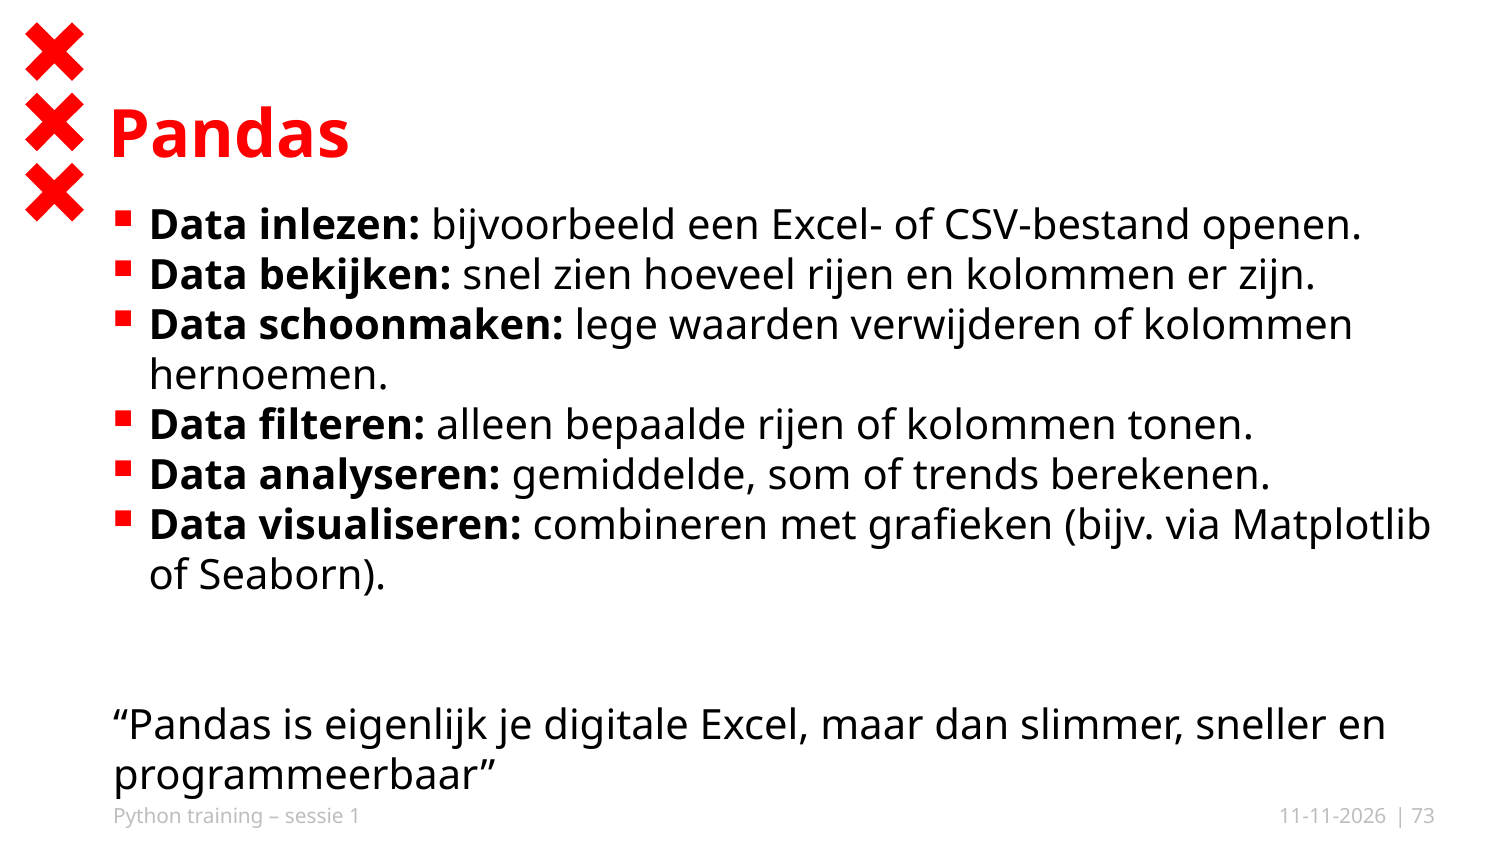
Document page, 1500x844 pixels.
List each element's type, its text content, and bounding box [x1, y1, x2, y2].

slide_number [1262, 802, 1387, 833]
slide_number | 73 [1394, 802, 1442, 833]
list Data inlezen: bijvoorbeeld een Excel- of CSV-bestand openen. Data bekijken: snel zien hoeveel rijen en kolommen er zijn. Data schoonmaken: lege waarden verwijderen of kolommen hernoemen. Data filteren: alleen bepaalde rijen of kolommen tonen. Data analyseren: gemiddelde, som of trends berekenen. Data visualiseren: combineren met grafieken (bijv. via Matplotlib of Seaborn). “Pandas is eigenlijk je digitale Excel, maar dan slimmer, sneller en programmeerbaar” [113, 197, 1442, 778]
title Pandas [108, 91, 1438, 251]
footer Python training – sessie 1 [113, 802, 1129, 833]
